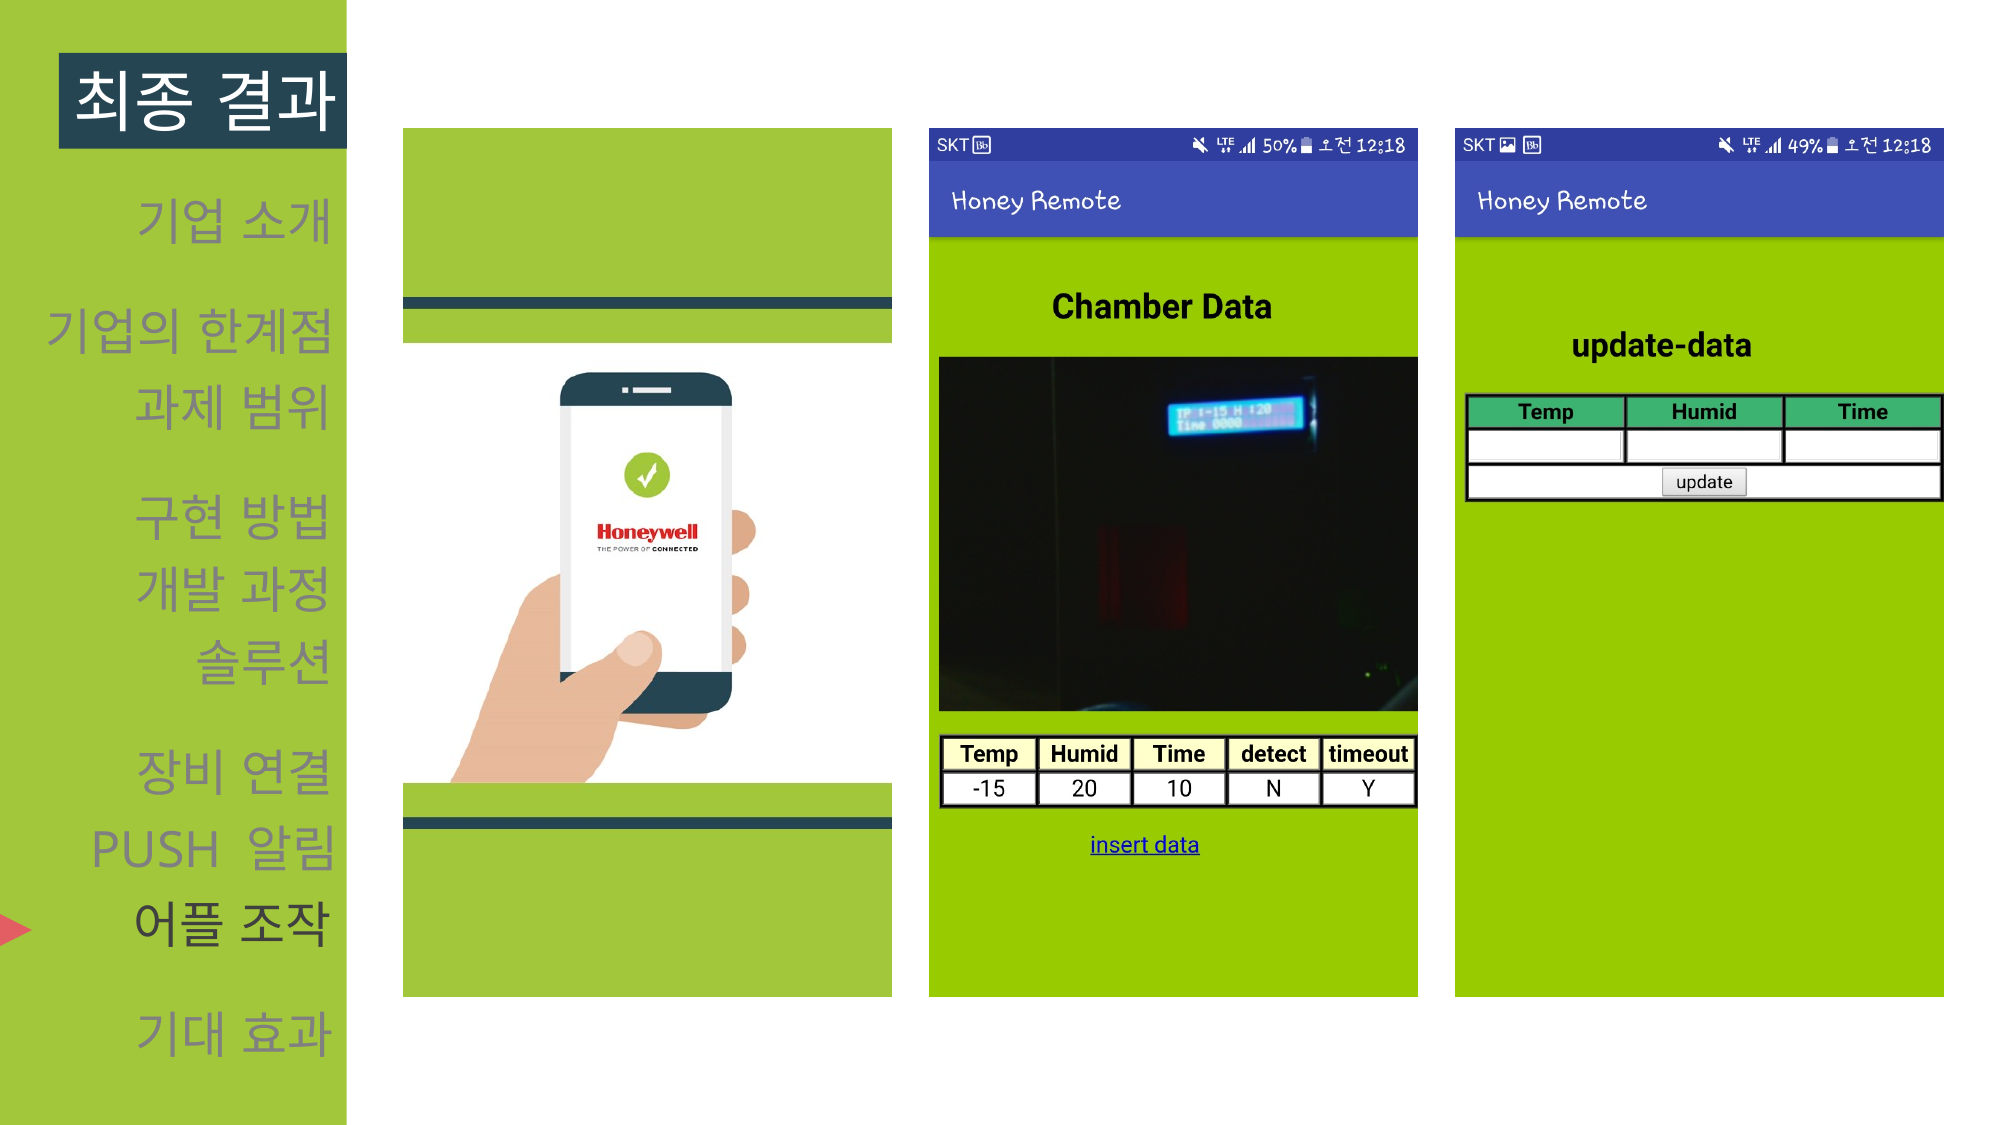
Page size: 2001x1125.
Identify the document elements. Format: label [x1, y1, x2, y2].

text_box [0, 0, 347, 1125]
text_box [347, 0, 2000, 1125]
text_box [403, 128, 1944, 997]
